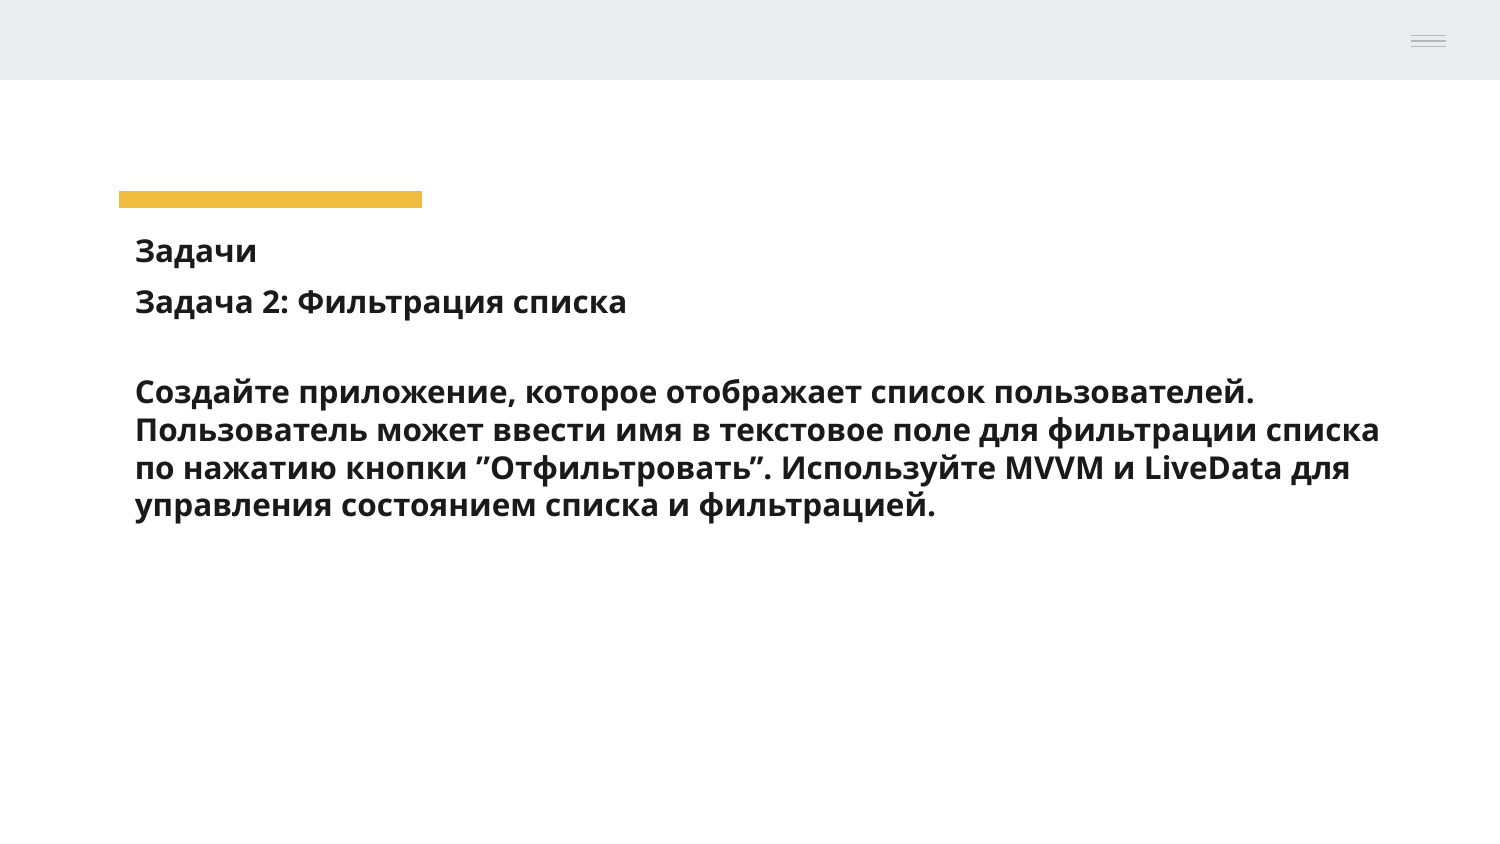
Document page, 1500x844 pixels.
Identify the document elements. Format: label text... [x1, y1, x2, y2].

title Задачи Задача 2: Фильтрация списка Создайте приложение, которое отображает список пользователей. Пользователь может ввести имя в текстовое поле для фильтрации списка по нажатию кнопки ”Отфильтровать”. Используйте MVVM и LiveData для управления состоянием списка и фильтрацией. [119, 216, 1405, 790]
picture [119, 190, 422, 208]
